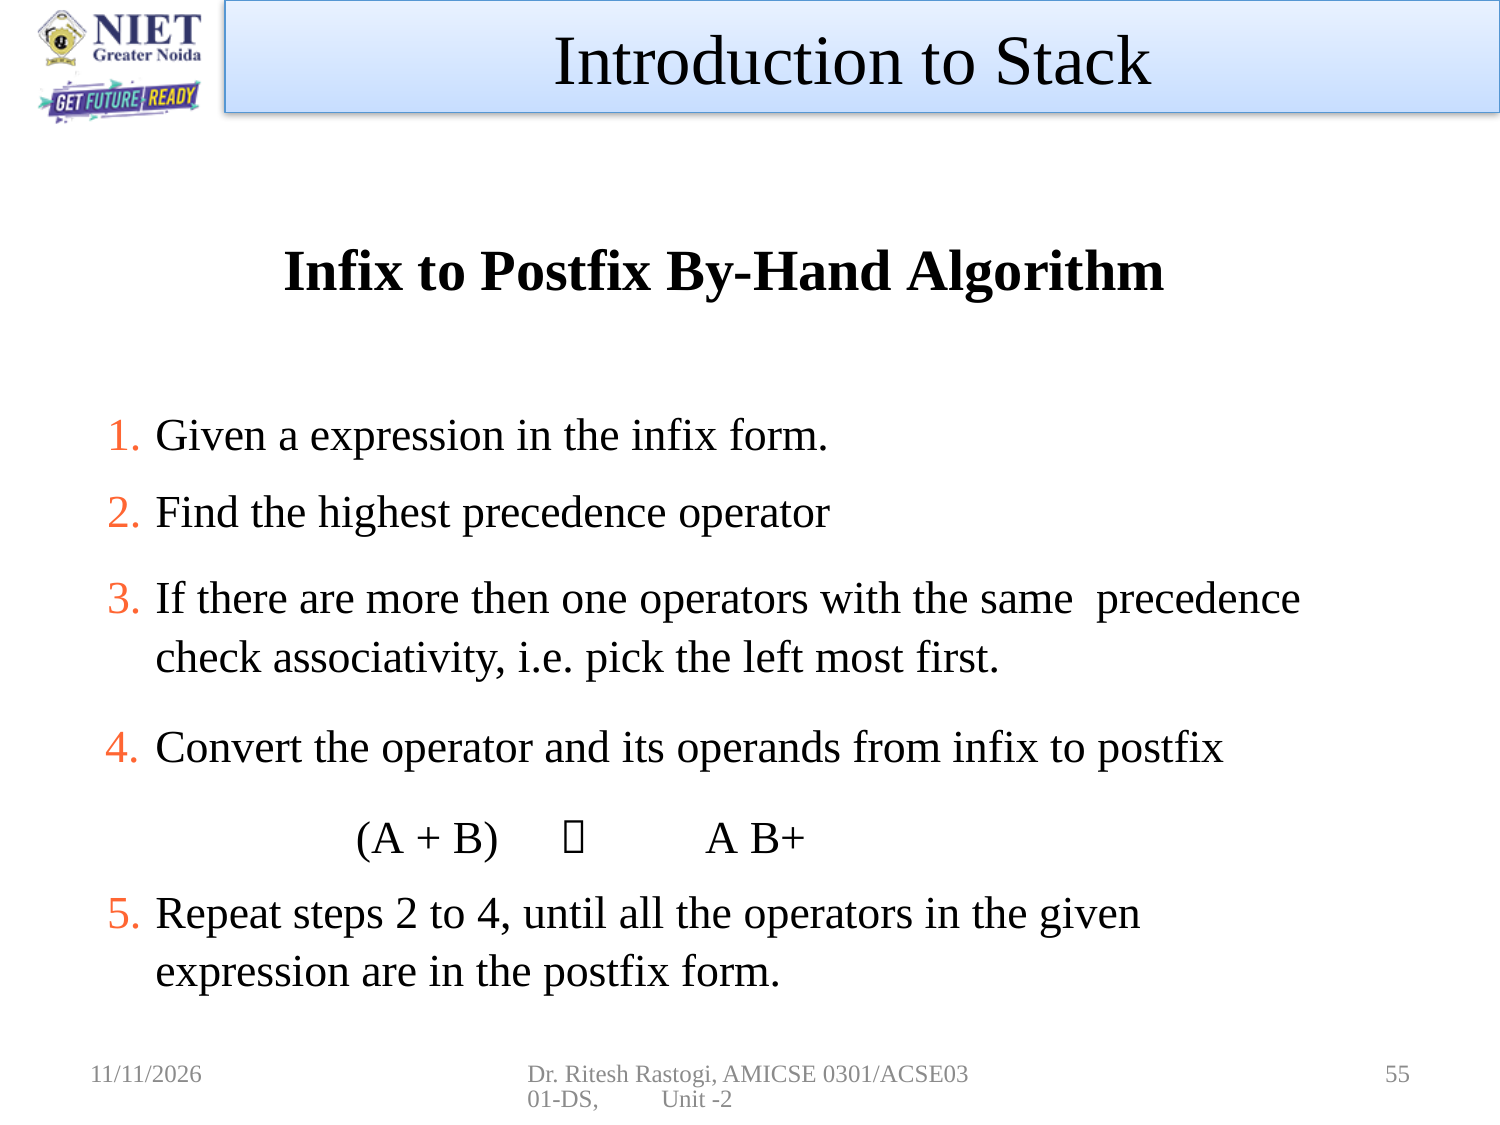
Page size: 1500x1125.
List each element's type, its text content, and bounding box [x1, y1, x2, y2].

title Infix to Postfix By-Hand Algorithm [126, 171, 1321, 362]
picture [0, 0, 238, 135]
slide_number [75, 1042, 425, 1103]
text_box Introduction to Stack [238, 0, 1500, 113]
footer Dr. Ritesh Rastogi, AMICSE 0301/ACSE0301-DS, Unit -2 [512, 1042, 988, 1103]
slide_number 55 [1074, 1042, 1425, 1103]
text_box Given a expression in the infix form. Find the highest precedence operator If there are more then one operators with the same precedence check associativity, i.e. pick the left most first. Convert the operator and its operands from infix to postfix (A + B)  A B+ Repeat steps 2 to 4, until all the operators in the given expression are in the postfix form. [105, 381, 1395, 996]
